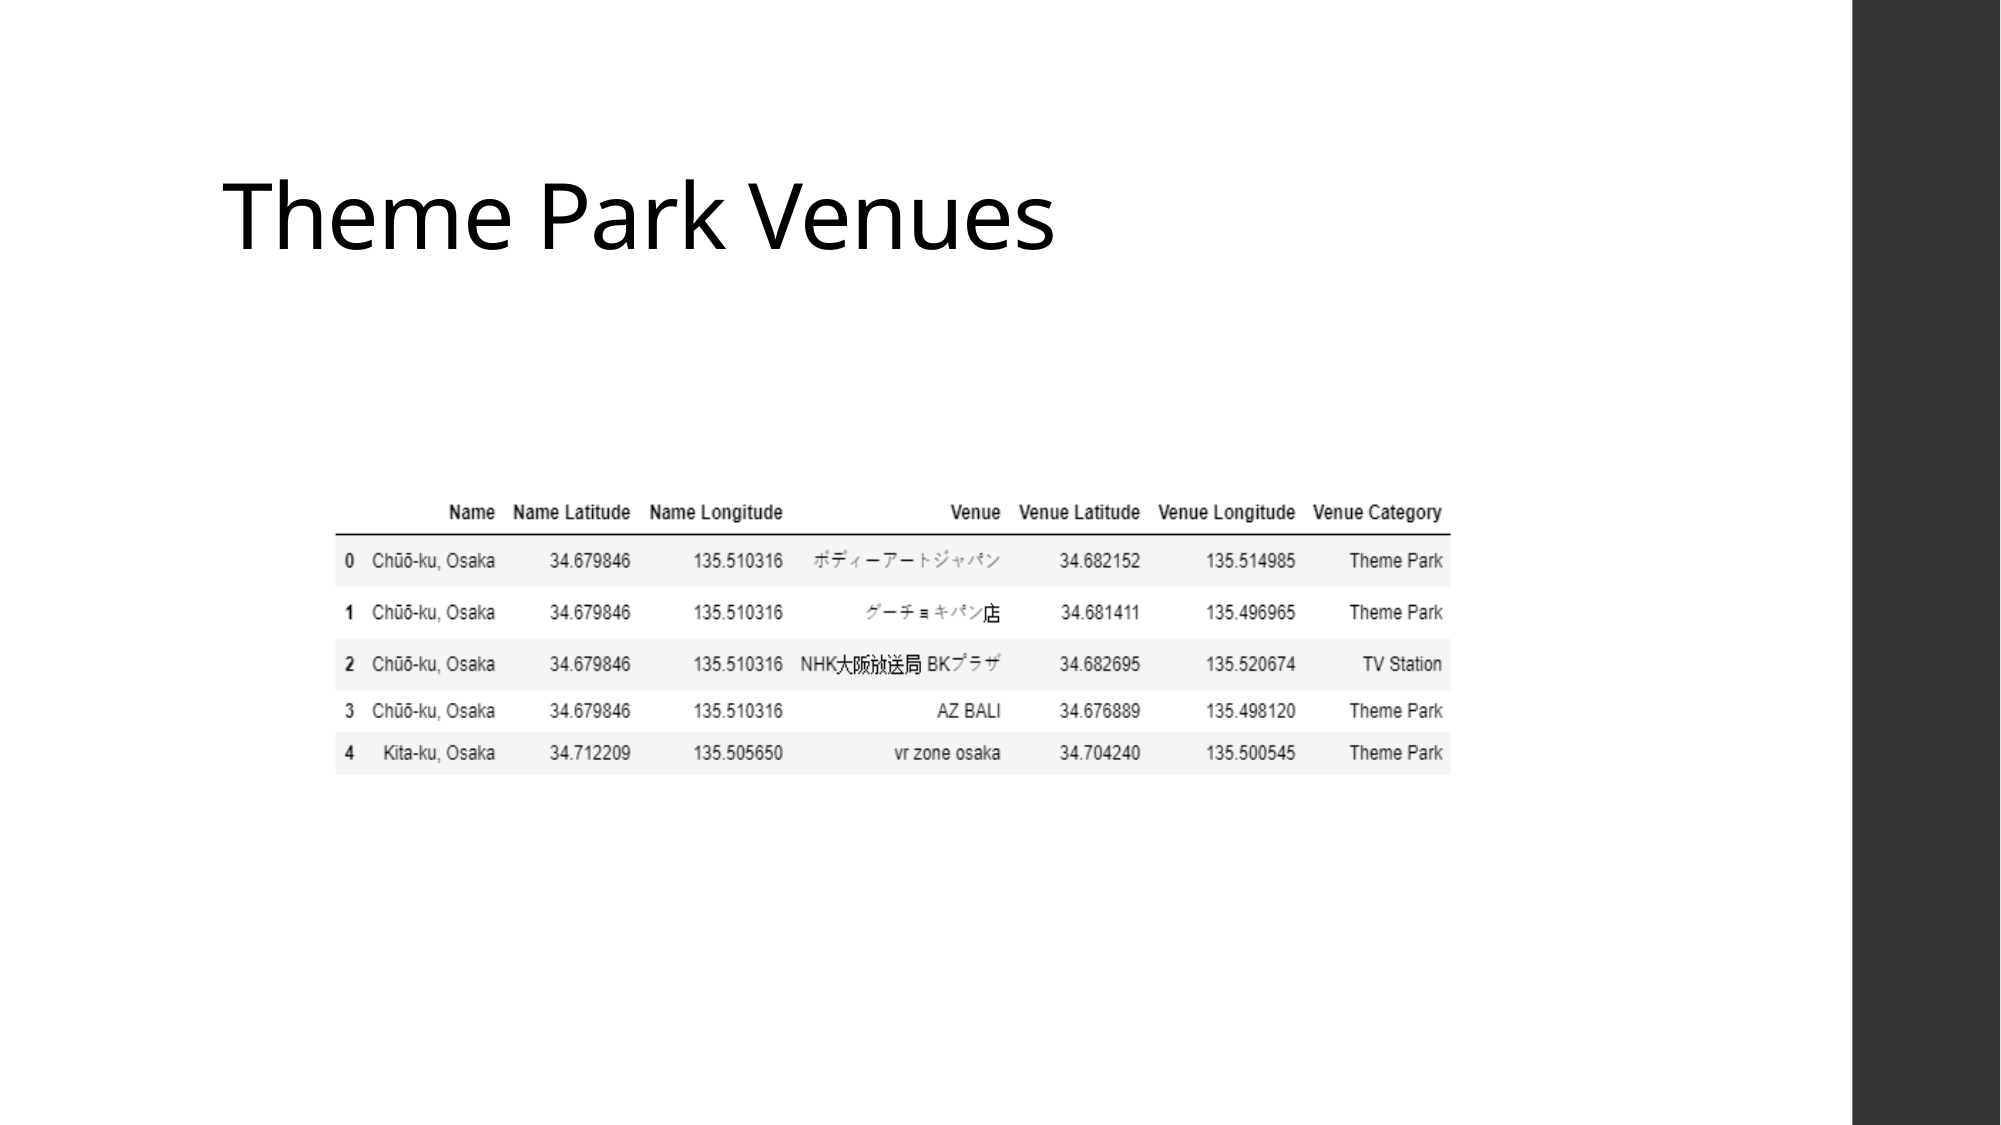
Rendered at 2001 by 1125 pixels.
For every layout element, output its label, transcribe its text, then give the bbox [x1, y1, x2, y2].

picture [332, 492, 1465, 803]
title Theme Park Venues [206, 60, 1797, 278]
